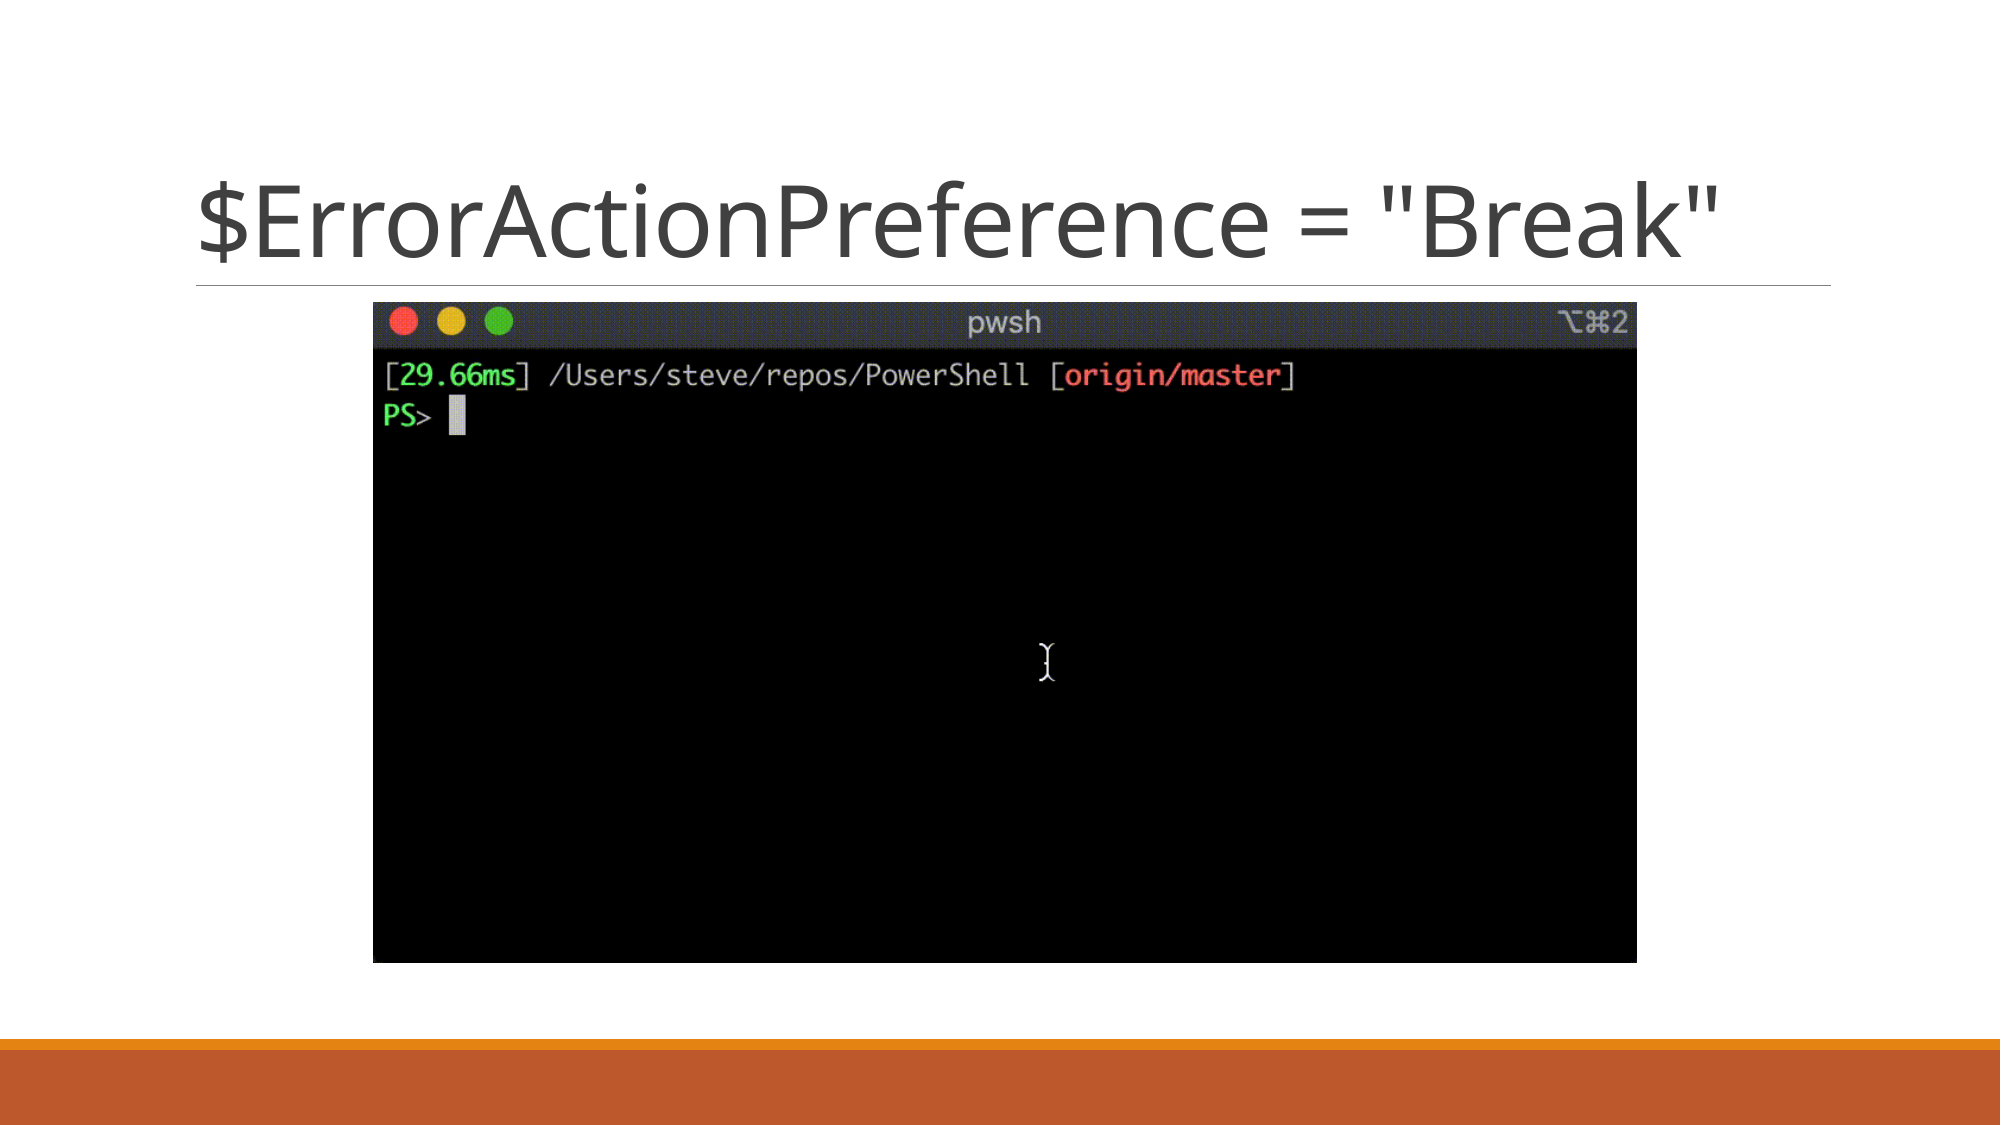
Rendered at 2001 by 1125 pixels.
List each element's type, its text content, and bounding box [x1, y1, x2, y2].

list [372, 302, 1637, 964]
title $ErrorActionPreference = "Break" [180, 47, 1830, 285]
